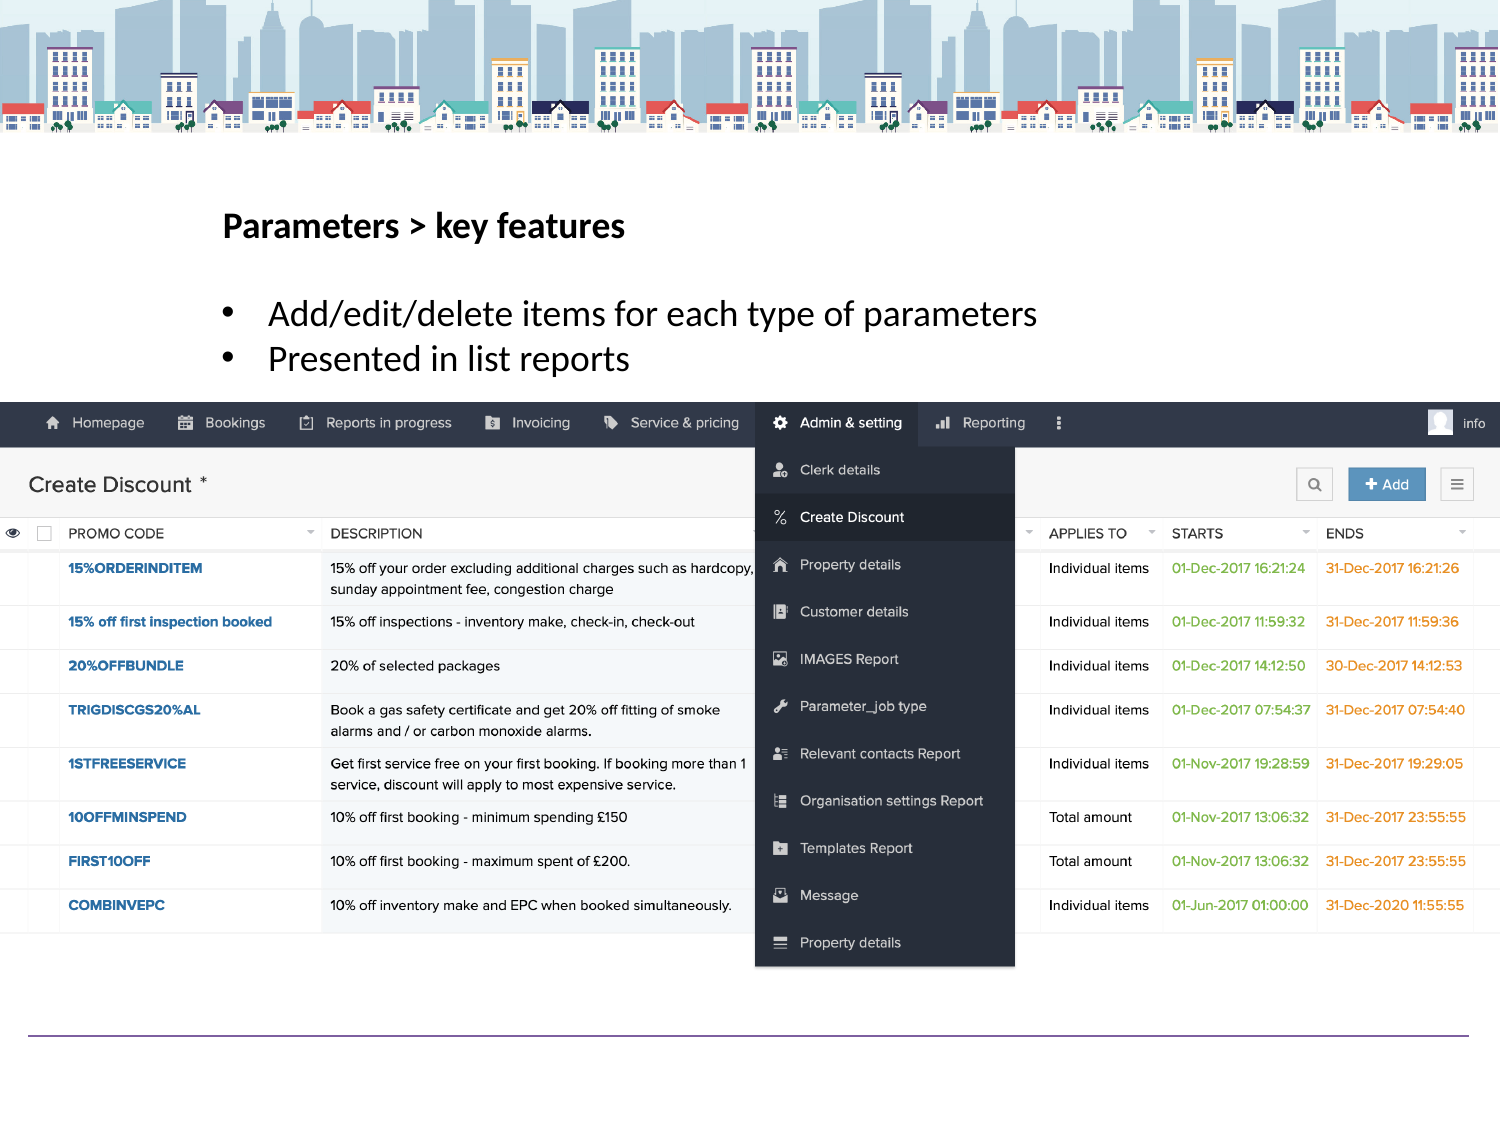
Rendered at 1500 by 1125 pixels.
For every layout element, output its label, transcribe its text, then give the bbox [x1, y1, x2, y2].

picture [0, 402, 1500, 976]
text_box Add/edit/delete items for each type of parameters Presented in list reports [206, 281, 1470, 387]
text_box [0, 0, 1499, 133]
text_box Parameters > key features [208, 193, 641, 254]
